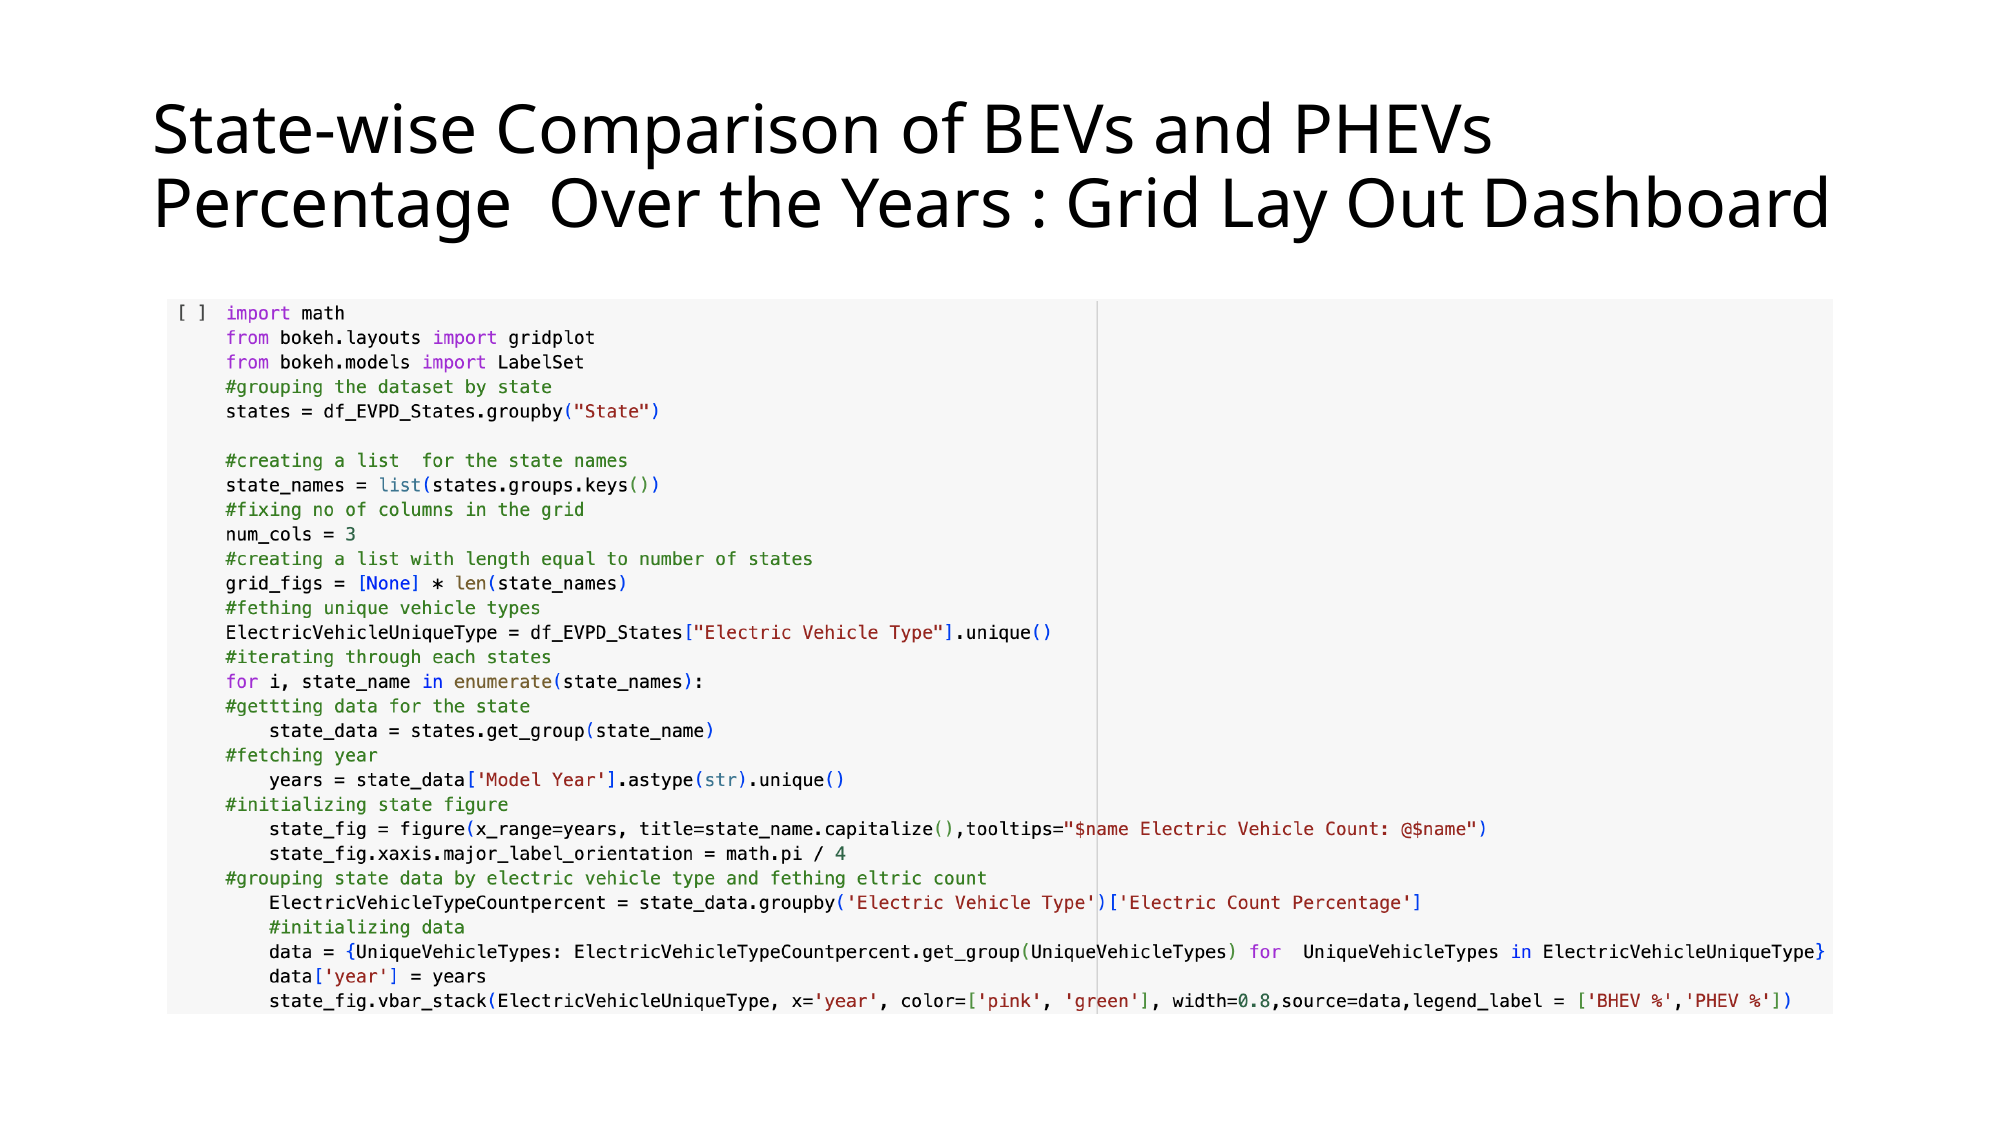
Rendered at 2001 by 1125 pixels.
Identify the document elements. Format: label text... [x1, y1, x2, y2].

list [166, 298, 1833, 1014]
title State-wise Comparison of BEVs and PHEVs Percentage Over the Years : Grid Lay Out Dashboard [137, 59, 1863, 278]
